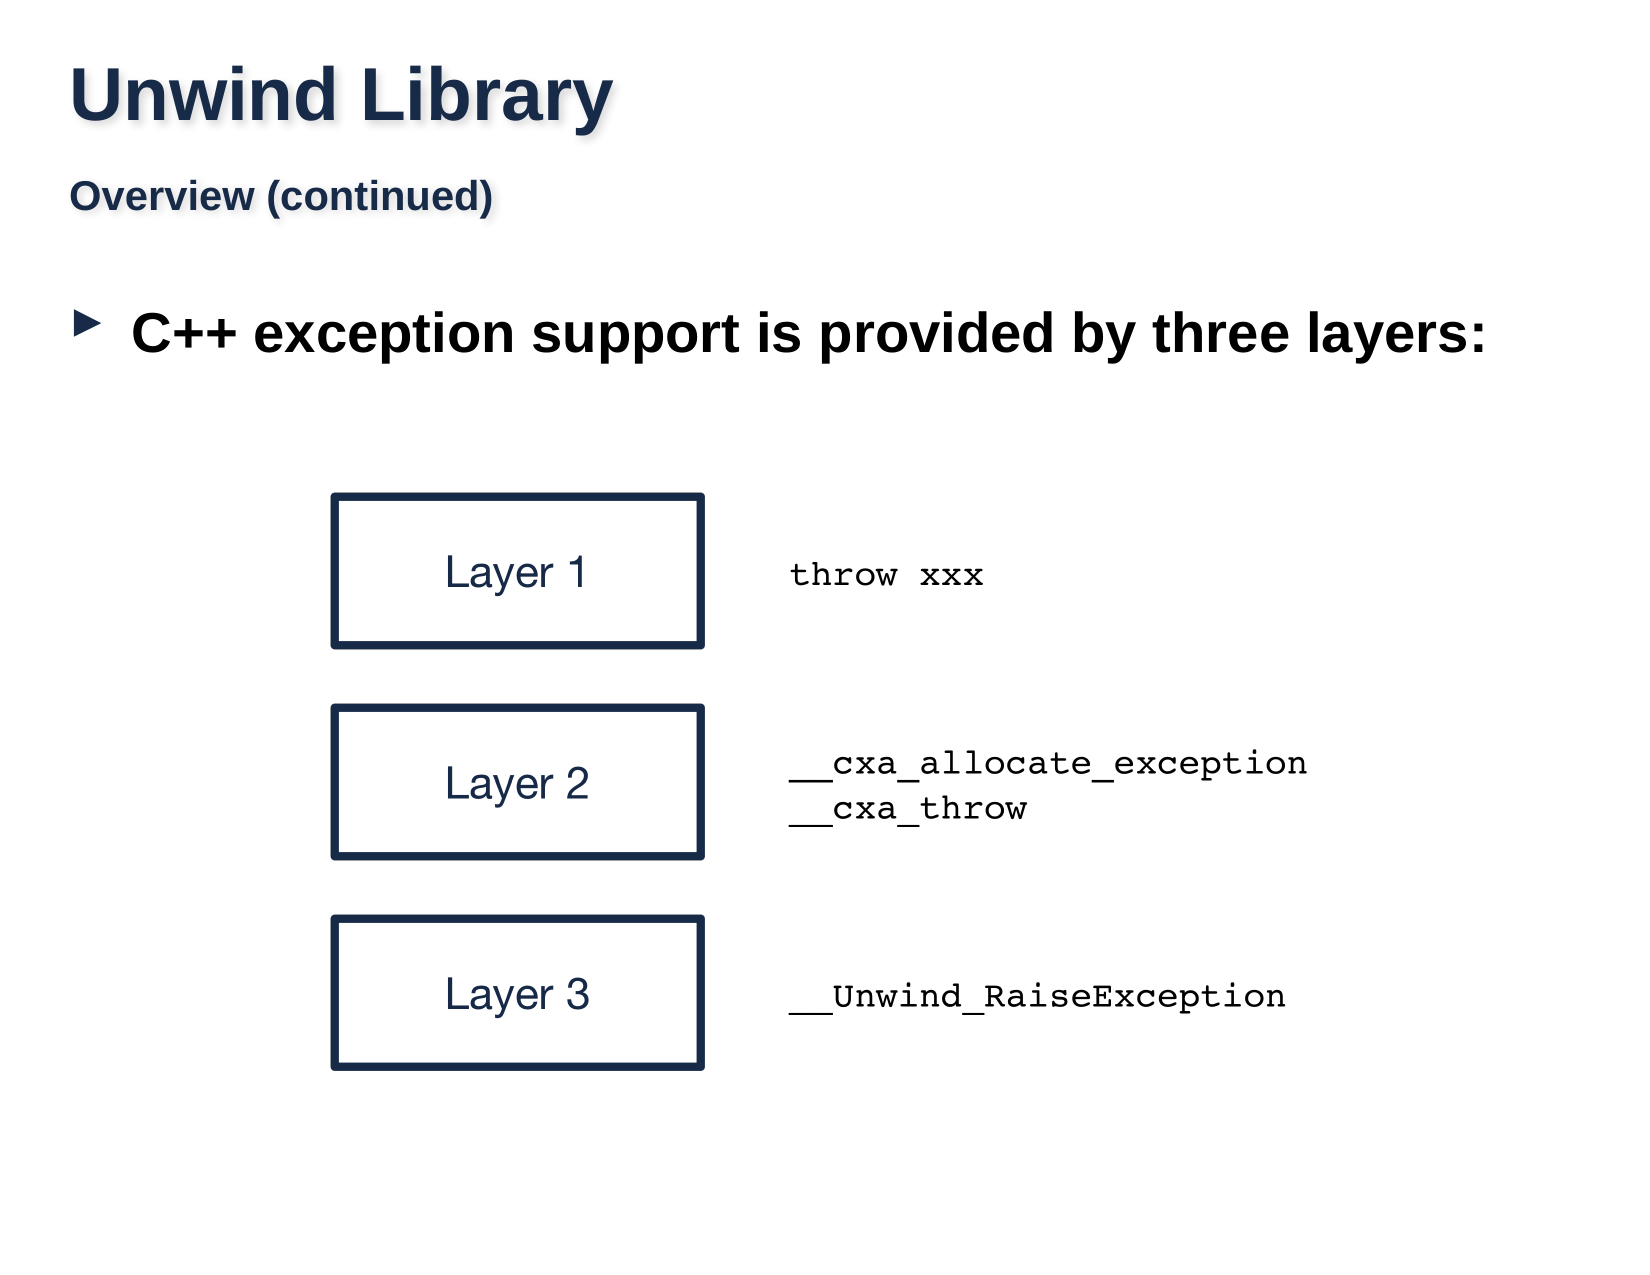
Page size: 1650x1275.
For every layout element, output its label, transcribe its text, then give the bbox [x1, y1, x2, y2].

list Unwind Library [52, 34, 1188, 148]
list C++ exception support is provided by three layers: [52, 287, 1598, 1175]
list Overview (continued) [52, 148, 1188, 251]
picture [301, 462, 1349, 1101]
